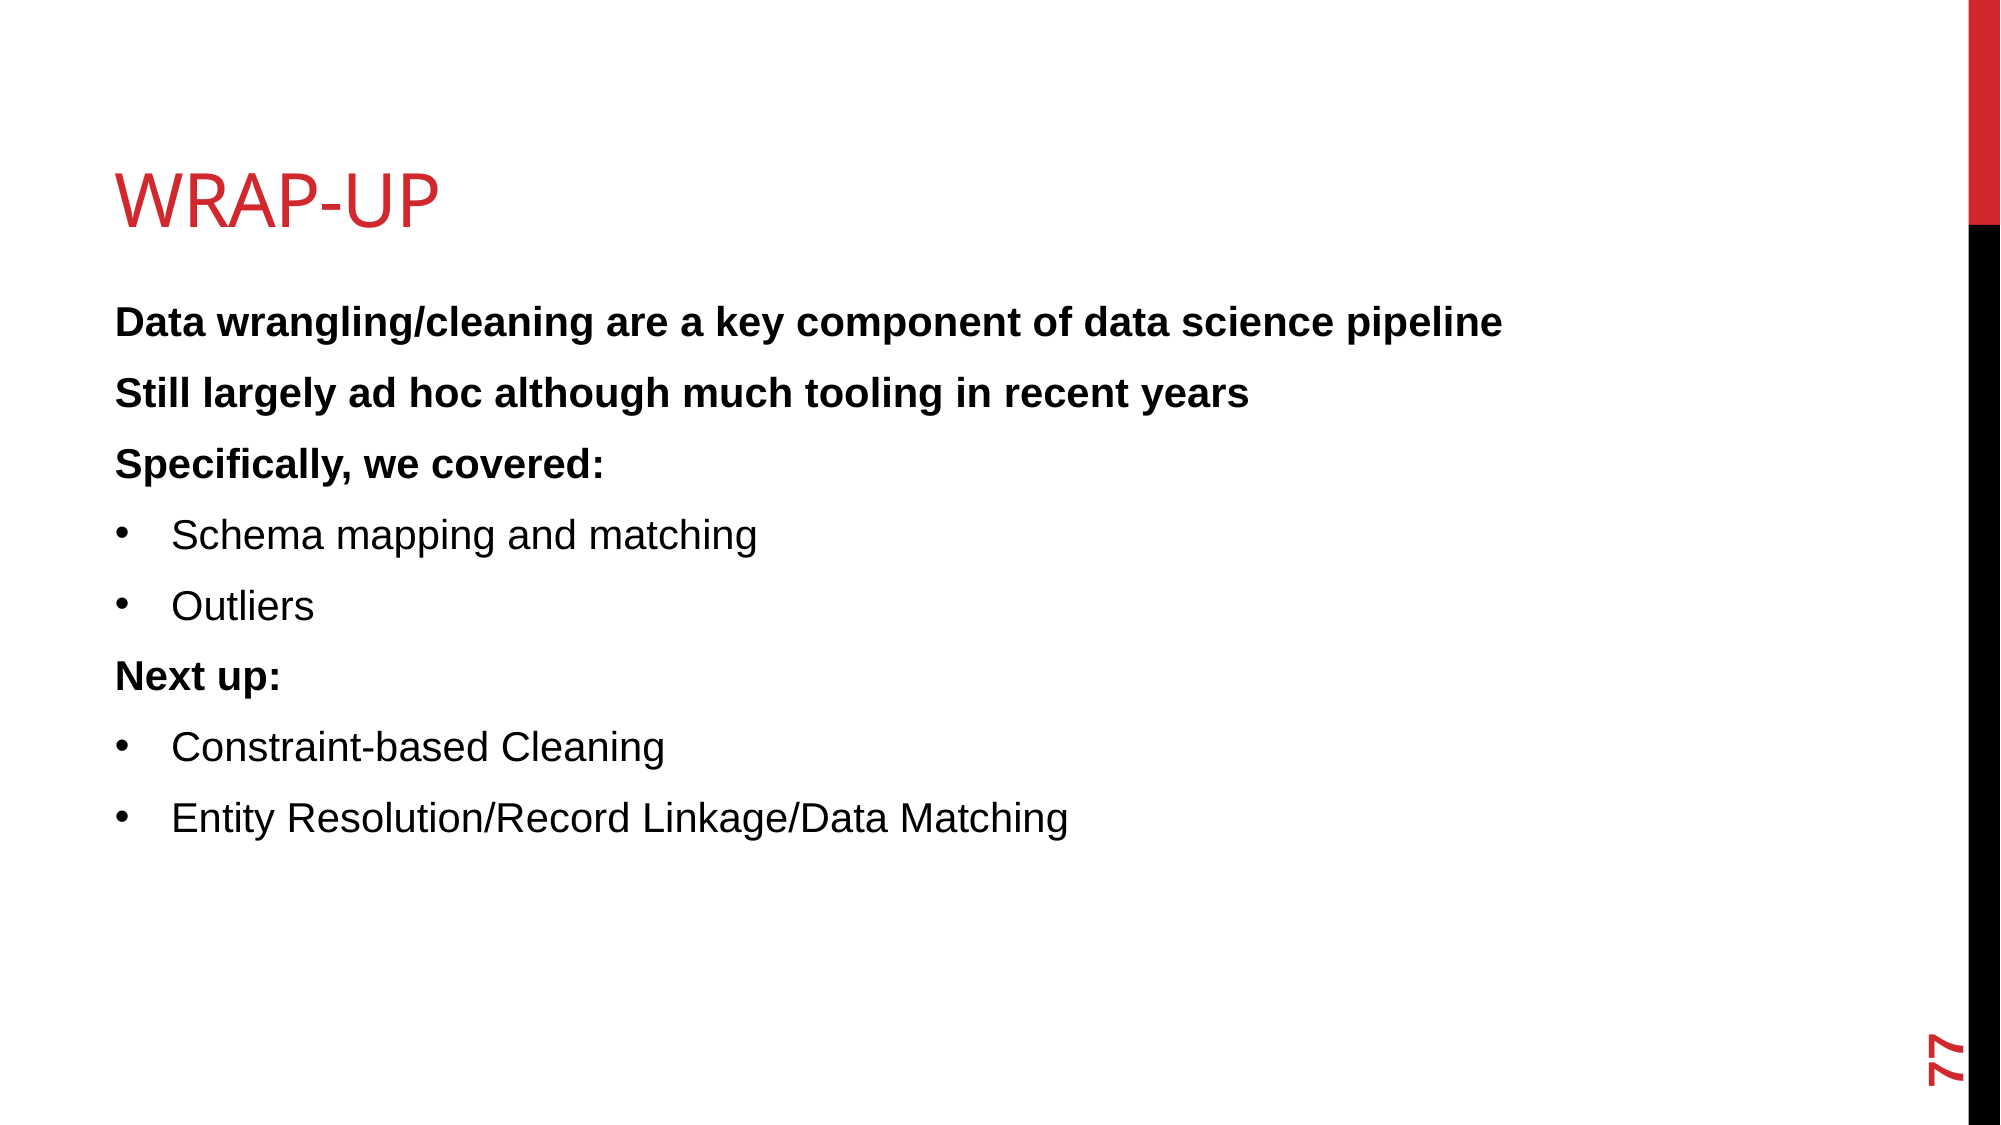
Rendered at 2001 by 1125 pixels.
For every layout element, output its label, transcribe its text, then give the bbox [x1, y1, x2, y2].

list Data wrangling/cleaning are a key component of data science pipeline Still largely ad hoc although much tooling in recent years Specifically, we covered: Schema mapping and matching Outliers Next up: Constraint-based Cleaning Entity Resolution/Record Linkage/Data Matching [99, 287, 1767, 1005]
slide_number 77 [1903, 887, 1984, 1104]
title Wrap-up [99, 25, 1367, 250]
